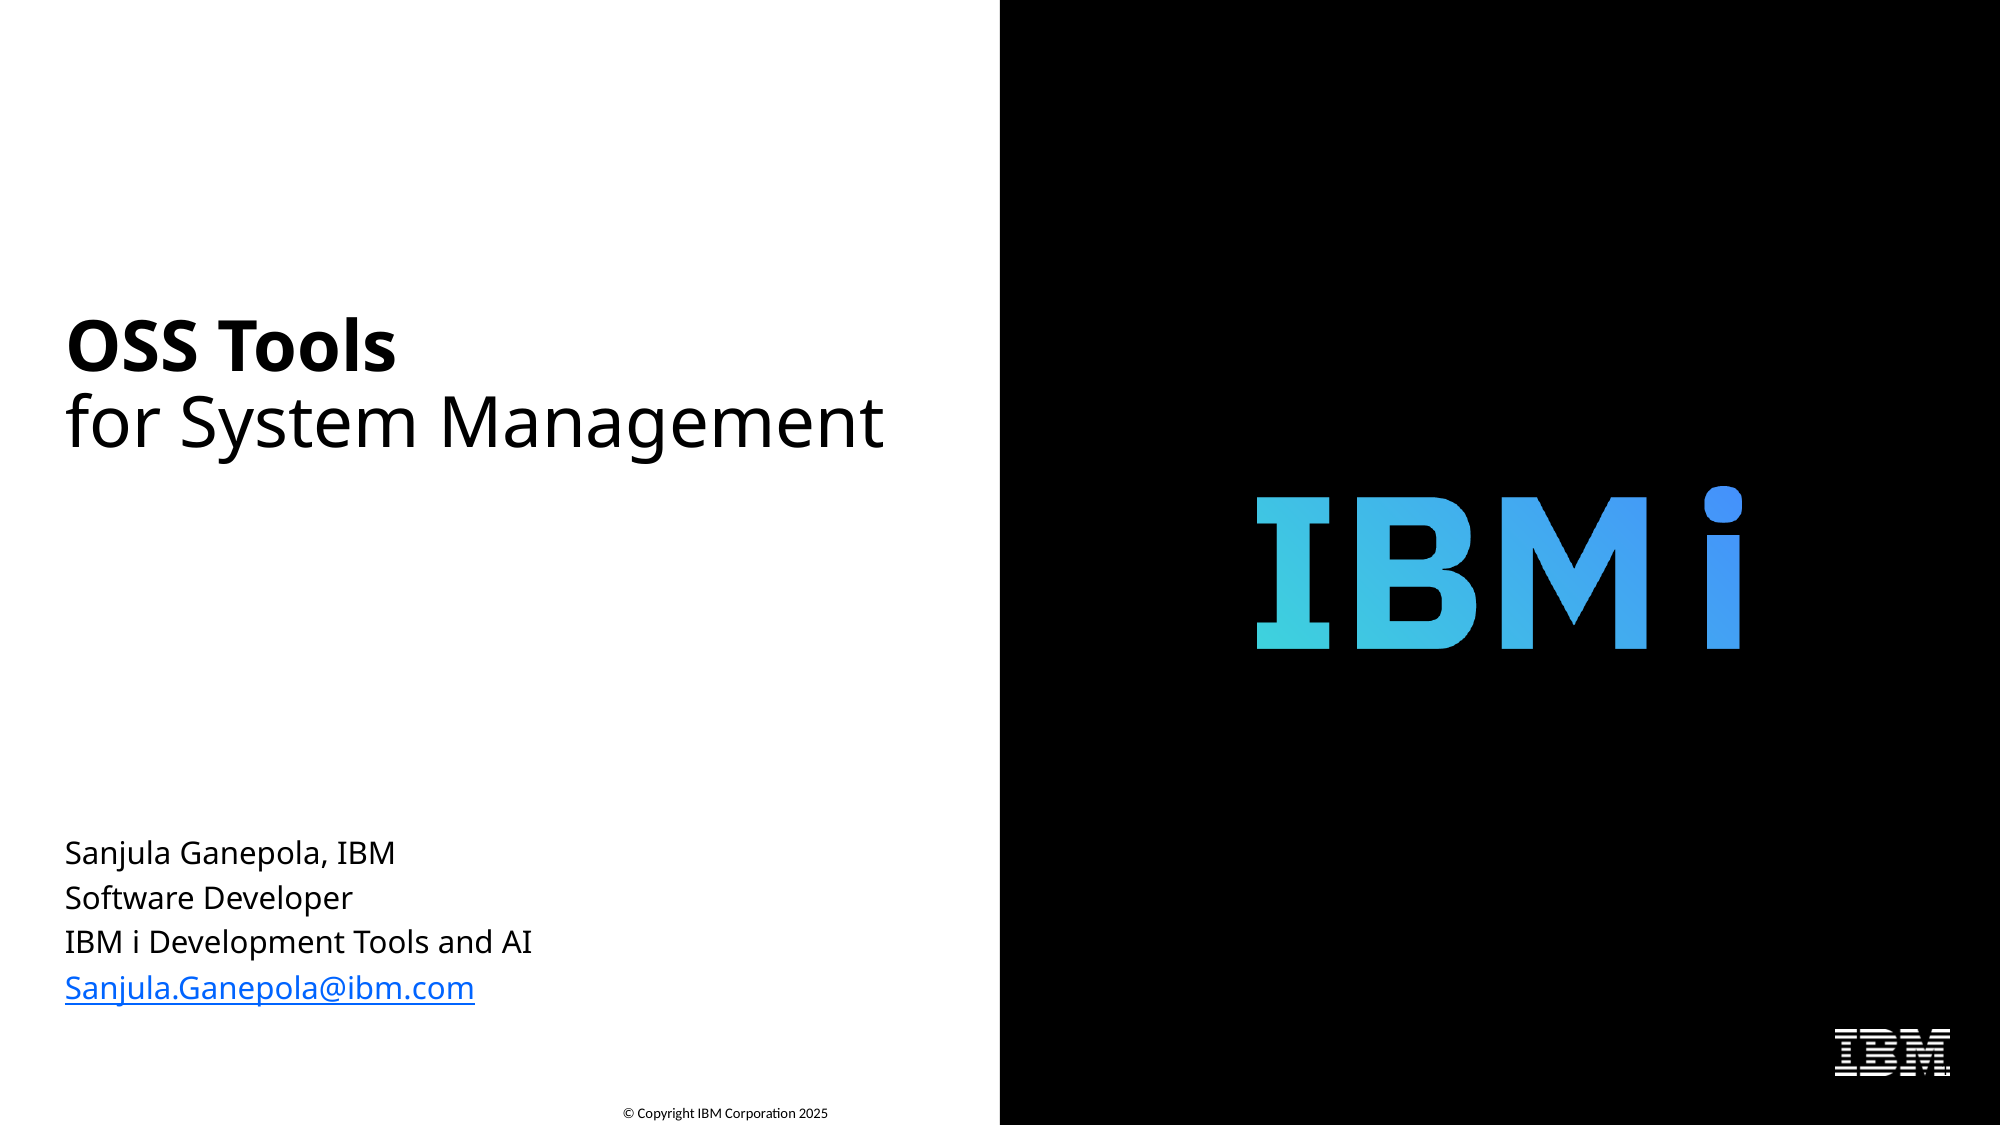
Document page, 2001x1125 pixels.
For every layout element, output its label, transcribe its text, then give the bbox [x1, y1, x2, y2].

title OSS Tools for System Management [50, 284, 950, 490]
slide_number 1 [1500, 1055, 1950, 1086]
list Sanjula Ganepola, IBM Software Developer IBM i Development Tools and AI Sanjula.Ganepola@ibm.com [50, 818, 866, 1024]
picture [1238, 474, 1779, 671]
picture [1835, 1029, 1950, 1055]
